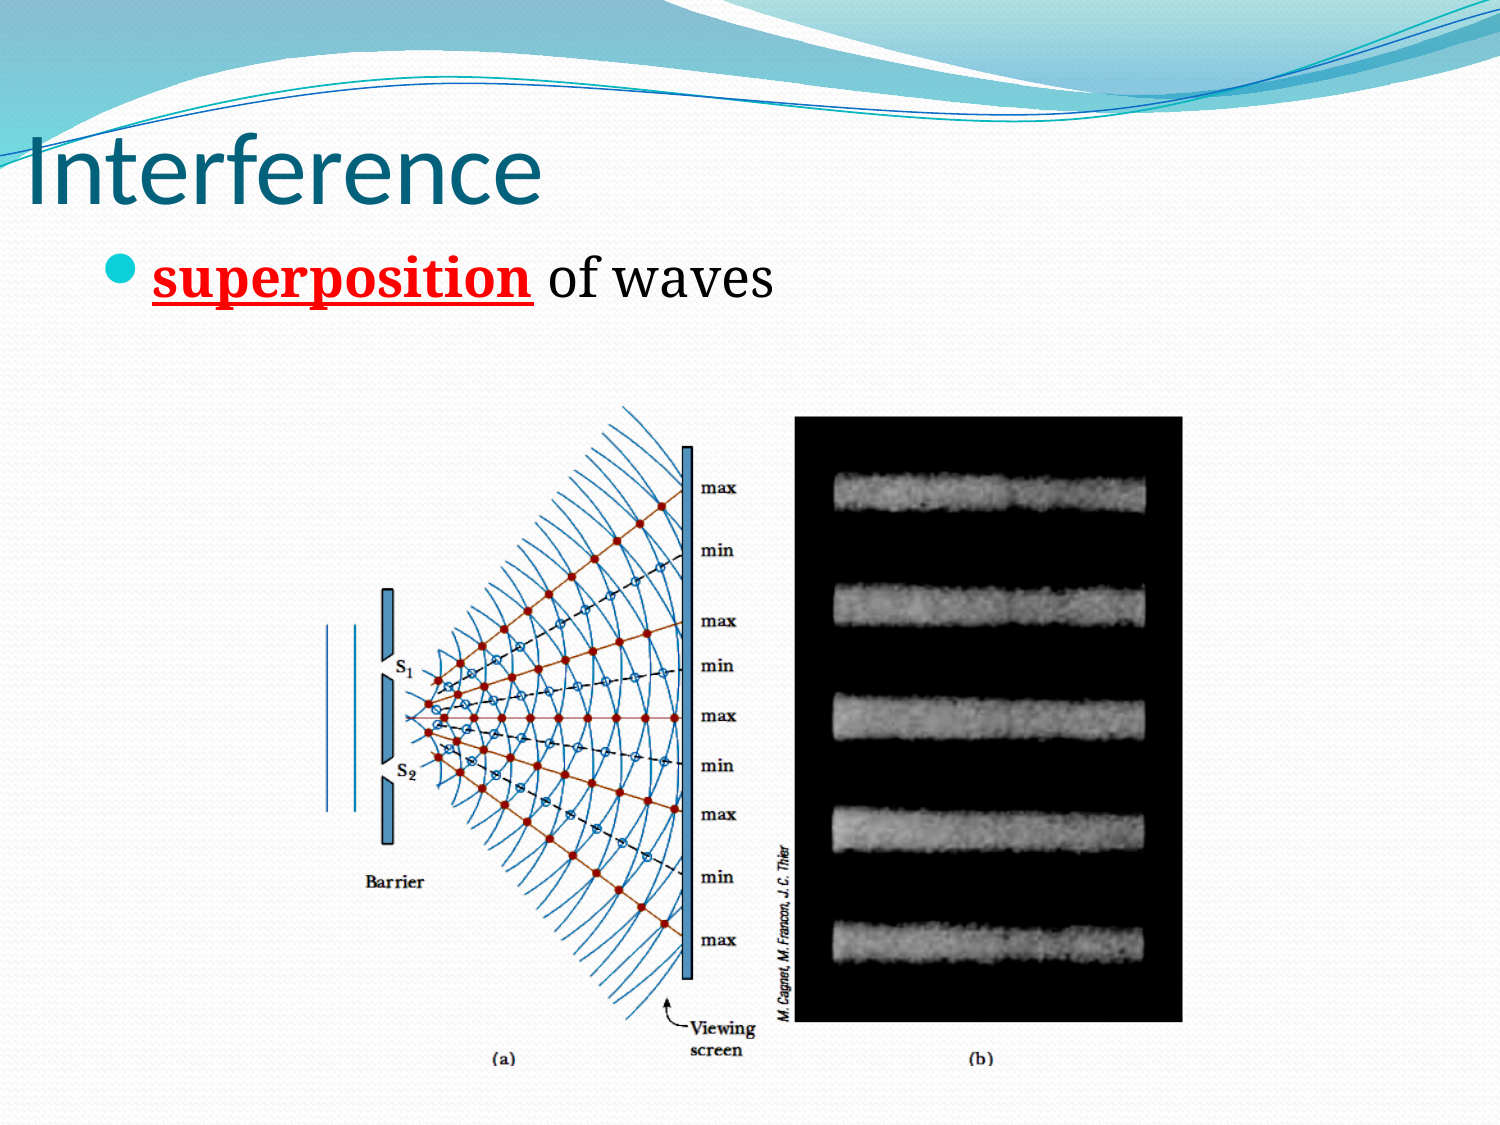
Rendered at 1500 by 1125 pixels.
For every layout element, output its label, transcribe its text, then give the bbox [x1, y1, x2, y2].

list superposition of waves [86, 235, 1437, 331]
picture [299, 399, 1188, 1067]
title Interference [24, 37, 1375, 225]
